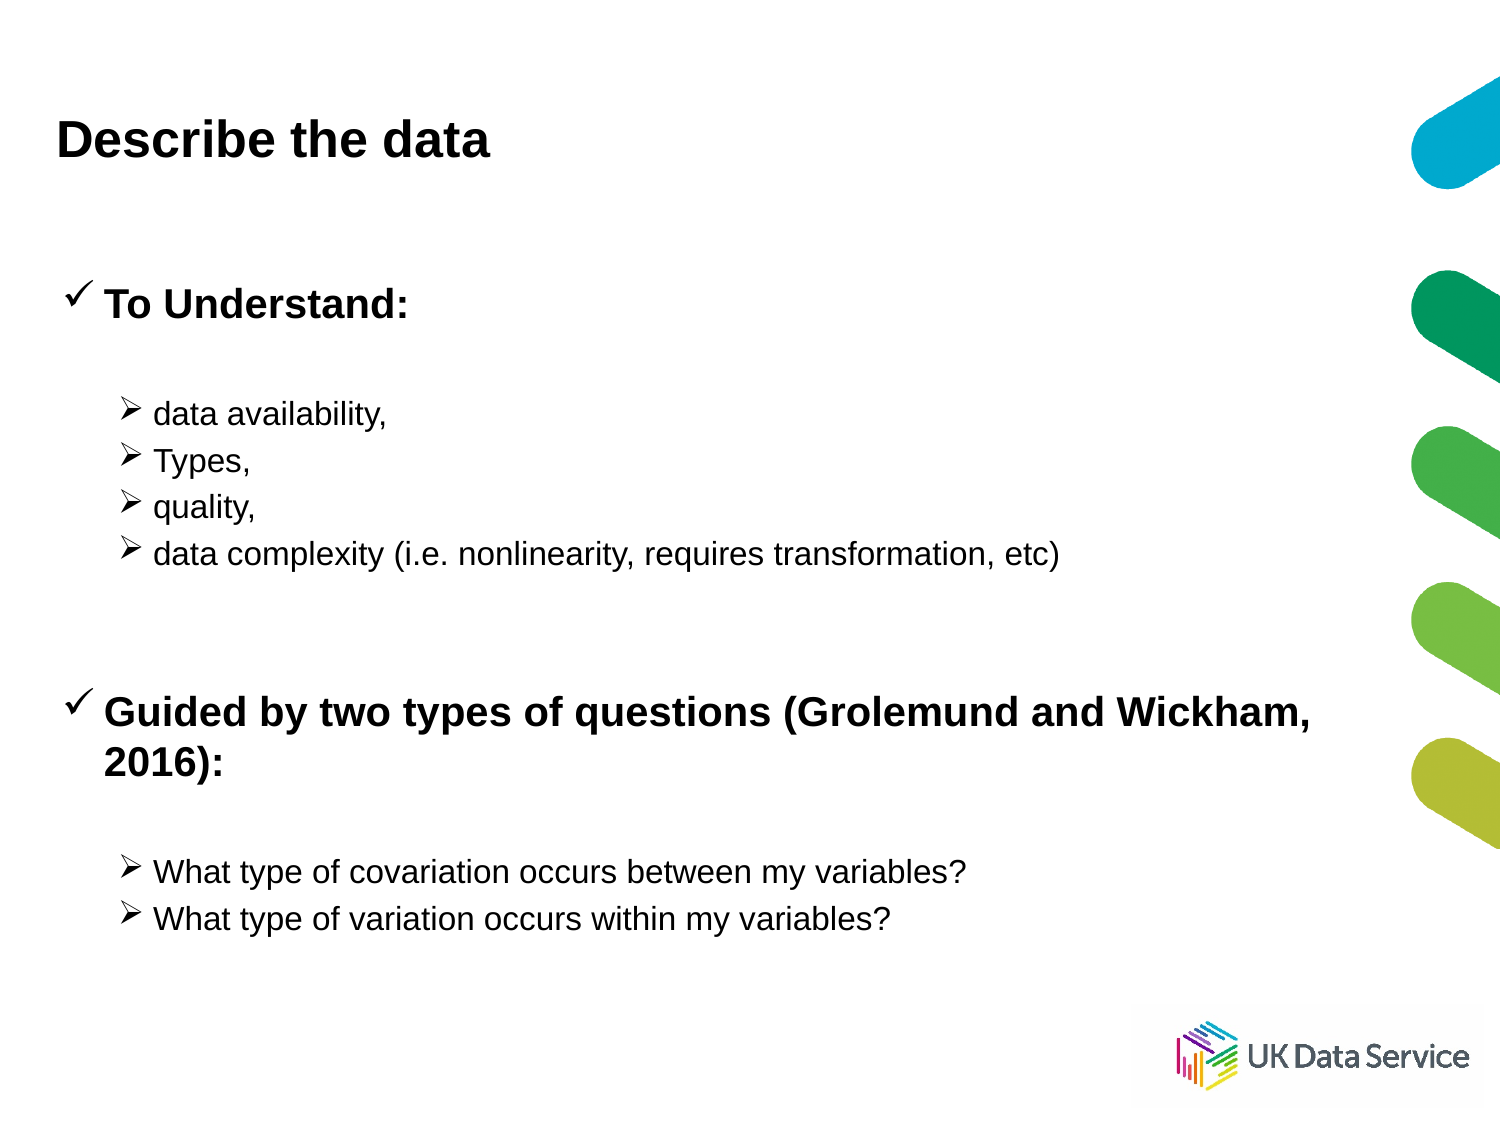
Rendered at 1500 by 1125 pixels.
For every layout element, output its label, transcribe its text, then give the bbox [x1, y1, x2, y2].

picture [1397, 1004, 1484, 1108]
picture [1411, 0, 1500, 849]
title Describe the data [41, 42, 1392, 231]
list To Understand: data availability, Types, quality, data complexity (i.e. nonlinearity, requires transformation, etc) Guided by two types of questions (Grolemund and Wickham, 2016): What type of covariation occurs between my variables? What type of variation occurs within my variables? [46, 269, 1397, 1113]
